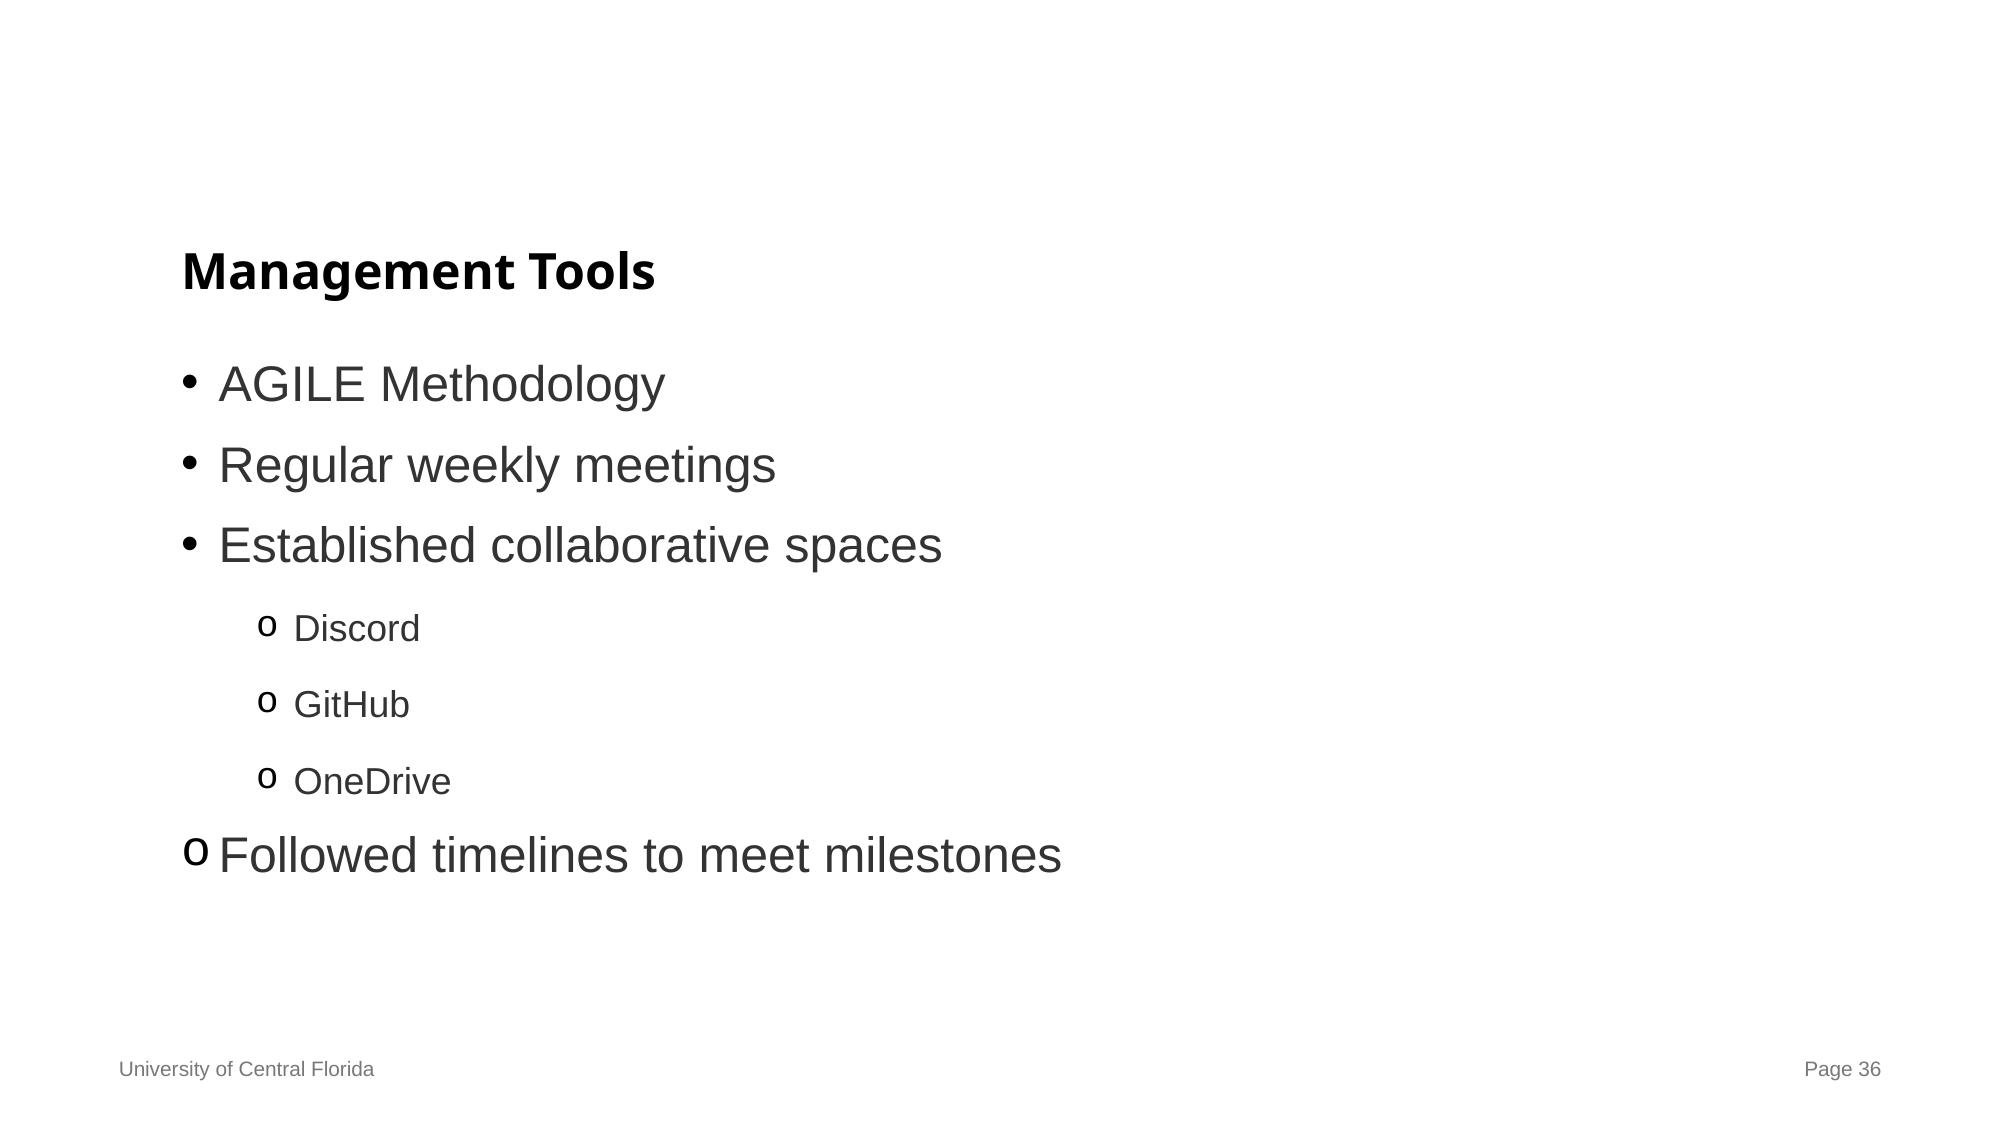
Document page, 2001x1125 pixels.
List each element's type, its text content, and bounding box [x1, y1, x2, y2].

list AGILE Methodology Regular weekly meetings Established collaborative spaces Discord GitHub OneDrive Followed timelines to meet milestones [181, 351, 1819, 974]
title Management Tools [181, 182, 1819, 300]
